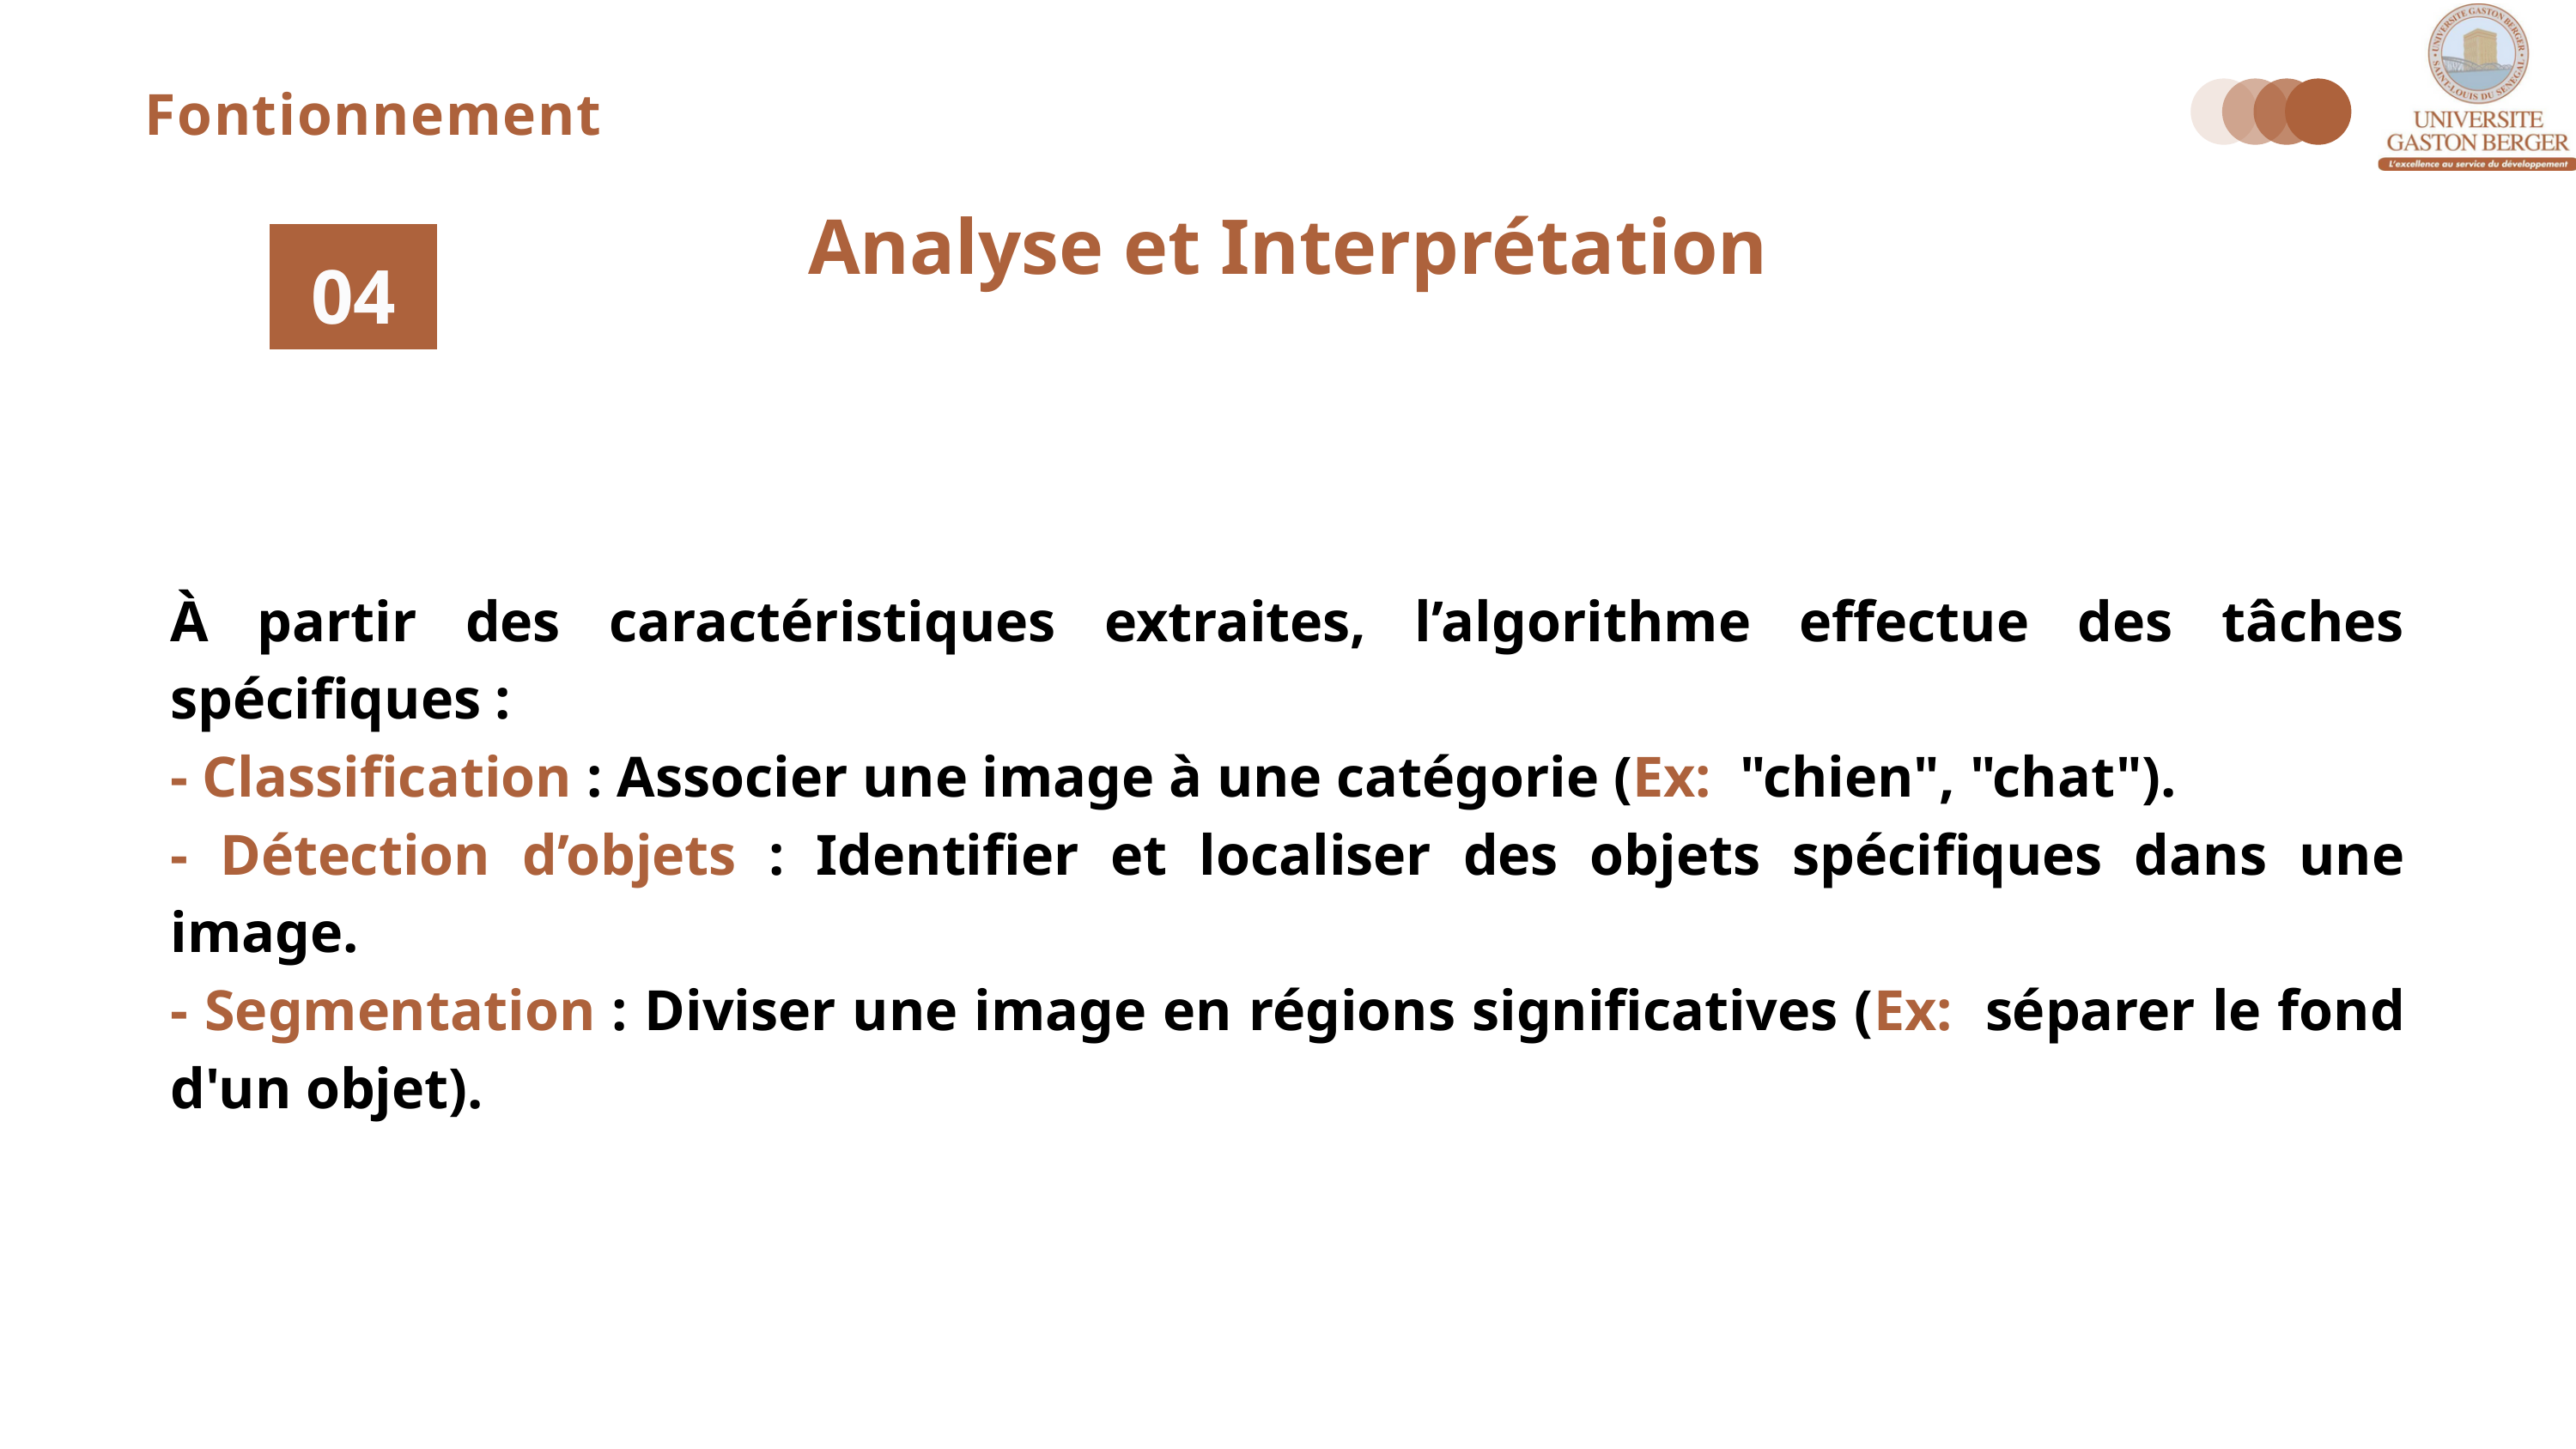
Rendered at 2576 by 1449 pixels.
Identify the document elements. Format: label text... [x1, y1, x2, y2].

text_box Fontionnement [144, 67, 731, 148]
text_box [2378, 3, 2576, 171]
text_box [2190, 78, 2352, 145]
text_box À partir des caractéristiques extraites, l’algorithme effectue des tâches spécifiques : - Classification : Associer une image à une catégorie (Ex: "chien", "chat"). - Détection d’objets : Identifier et localiser des objets spécifiques dans une image. - Segmentation : Diviser une image en régions significatives (Ex: séparer le fond d'un objet). [170, 574, 2406, 1119]
text_box Analyse et Interprétation [620, 207, 1956, 290]
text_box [269, 206, 438, 350]
